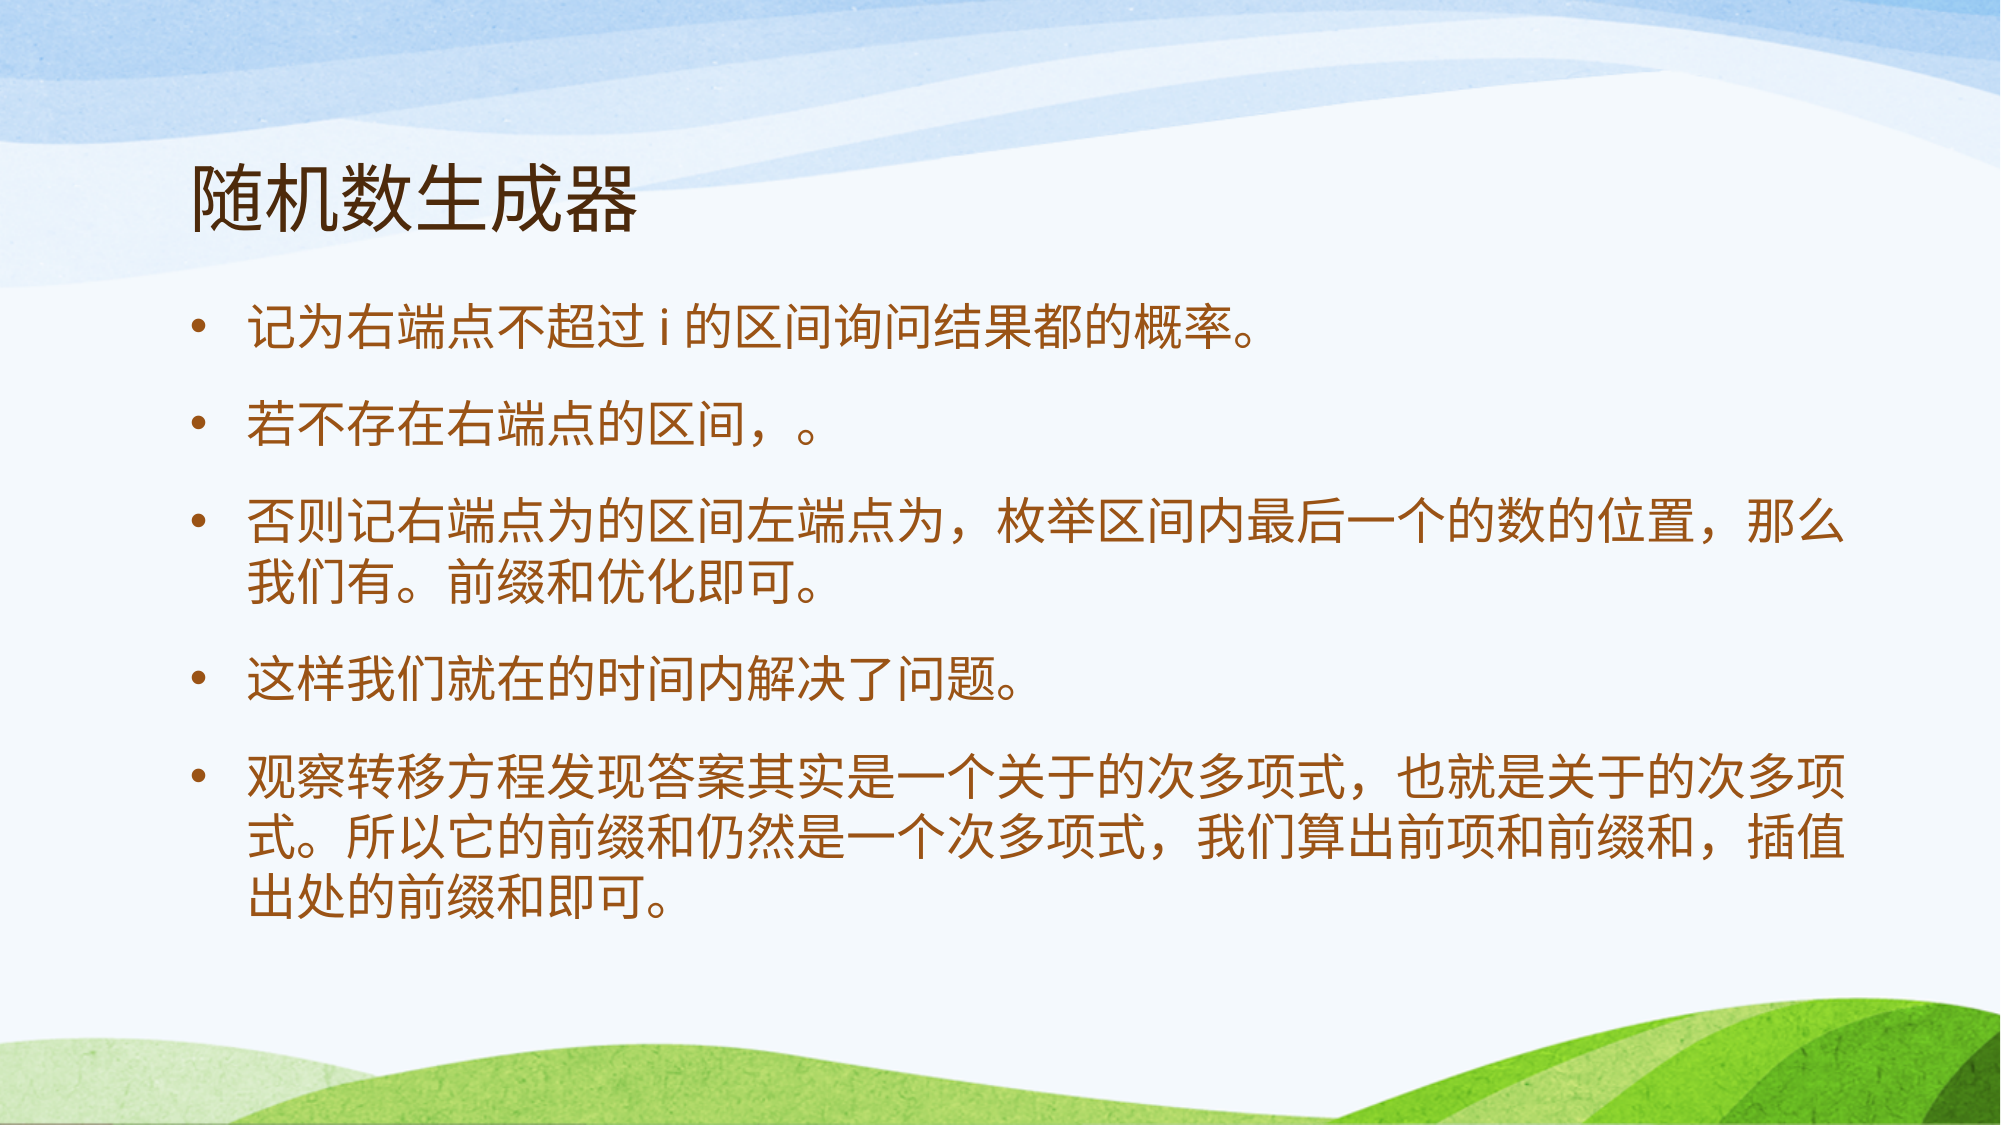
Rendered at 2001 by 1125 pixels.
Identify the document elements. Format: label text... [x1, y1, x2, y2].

picture [0, 0, 2001, 1125]
title 随机数生成器 [174, 50, 1825, 250]
